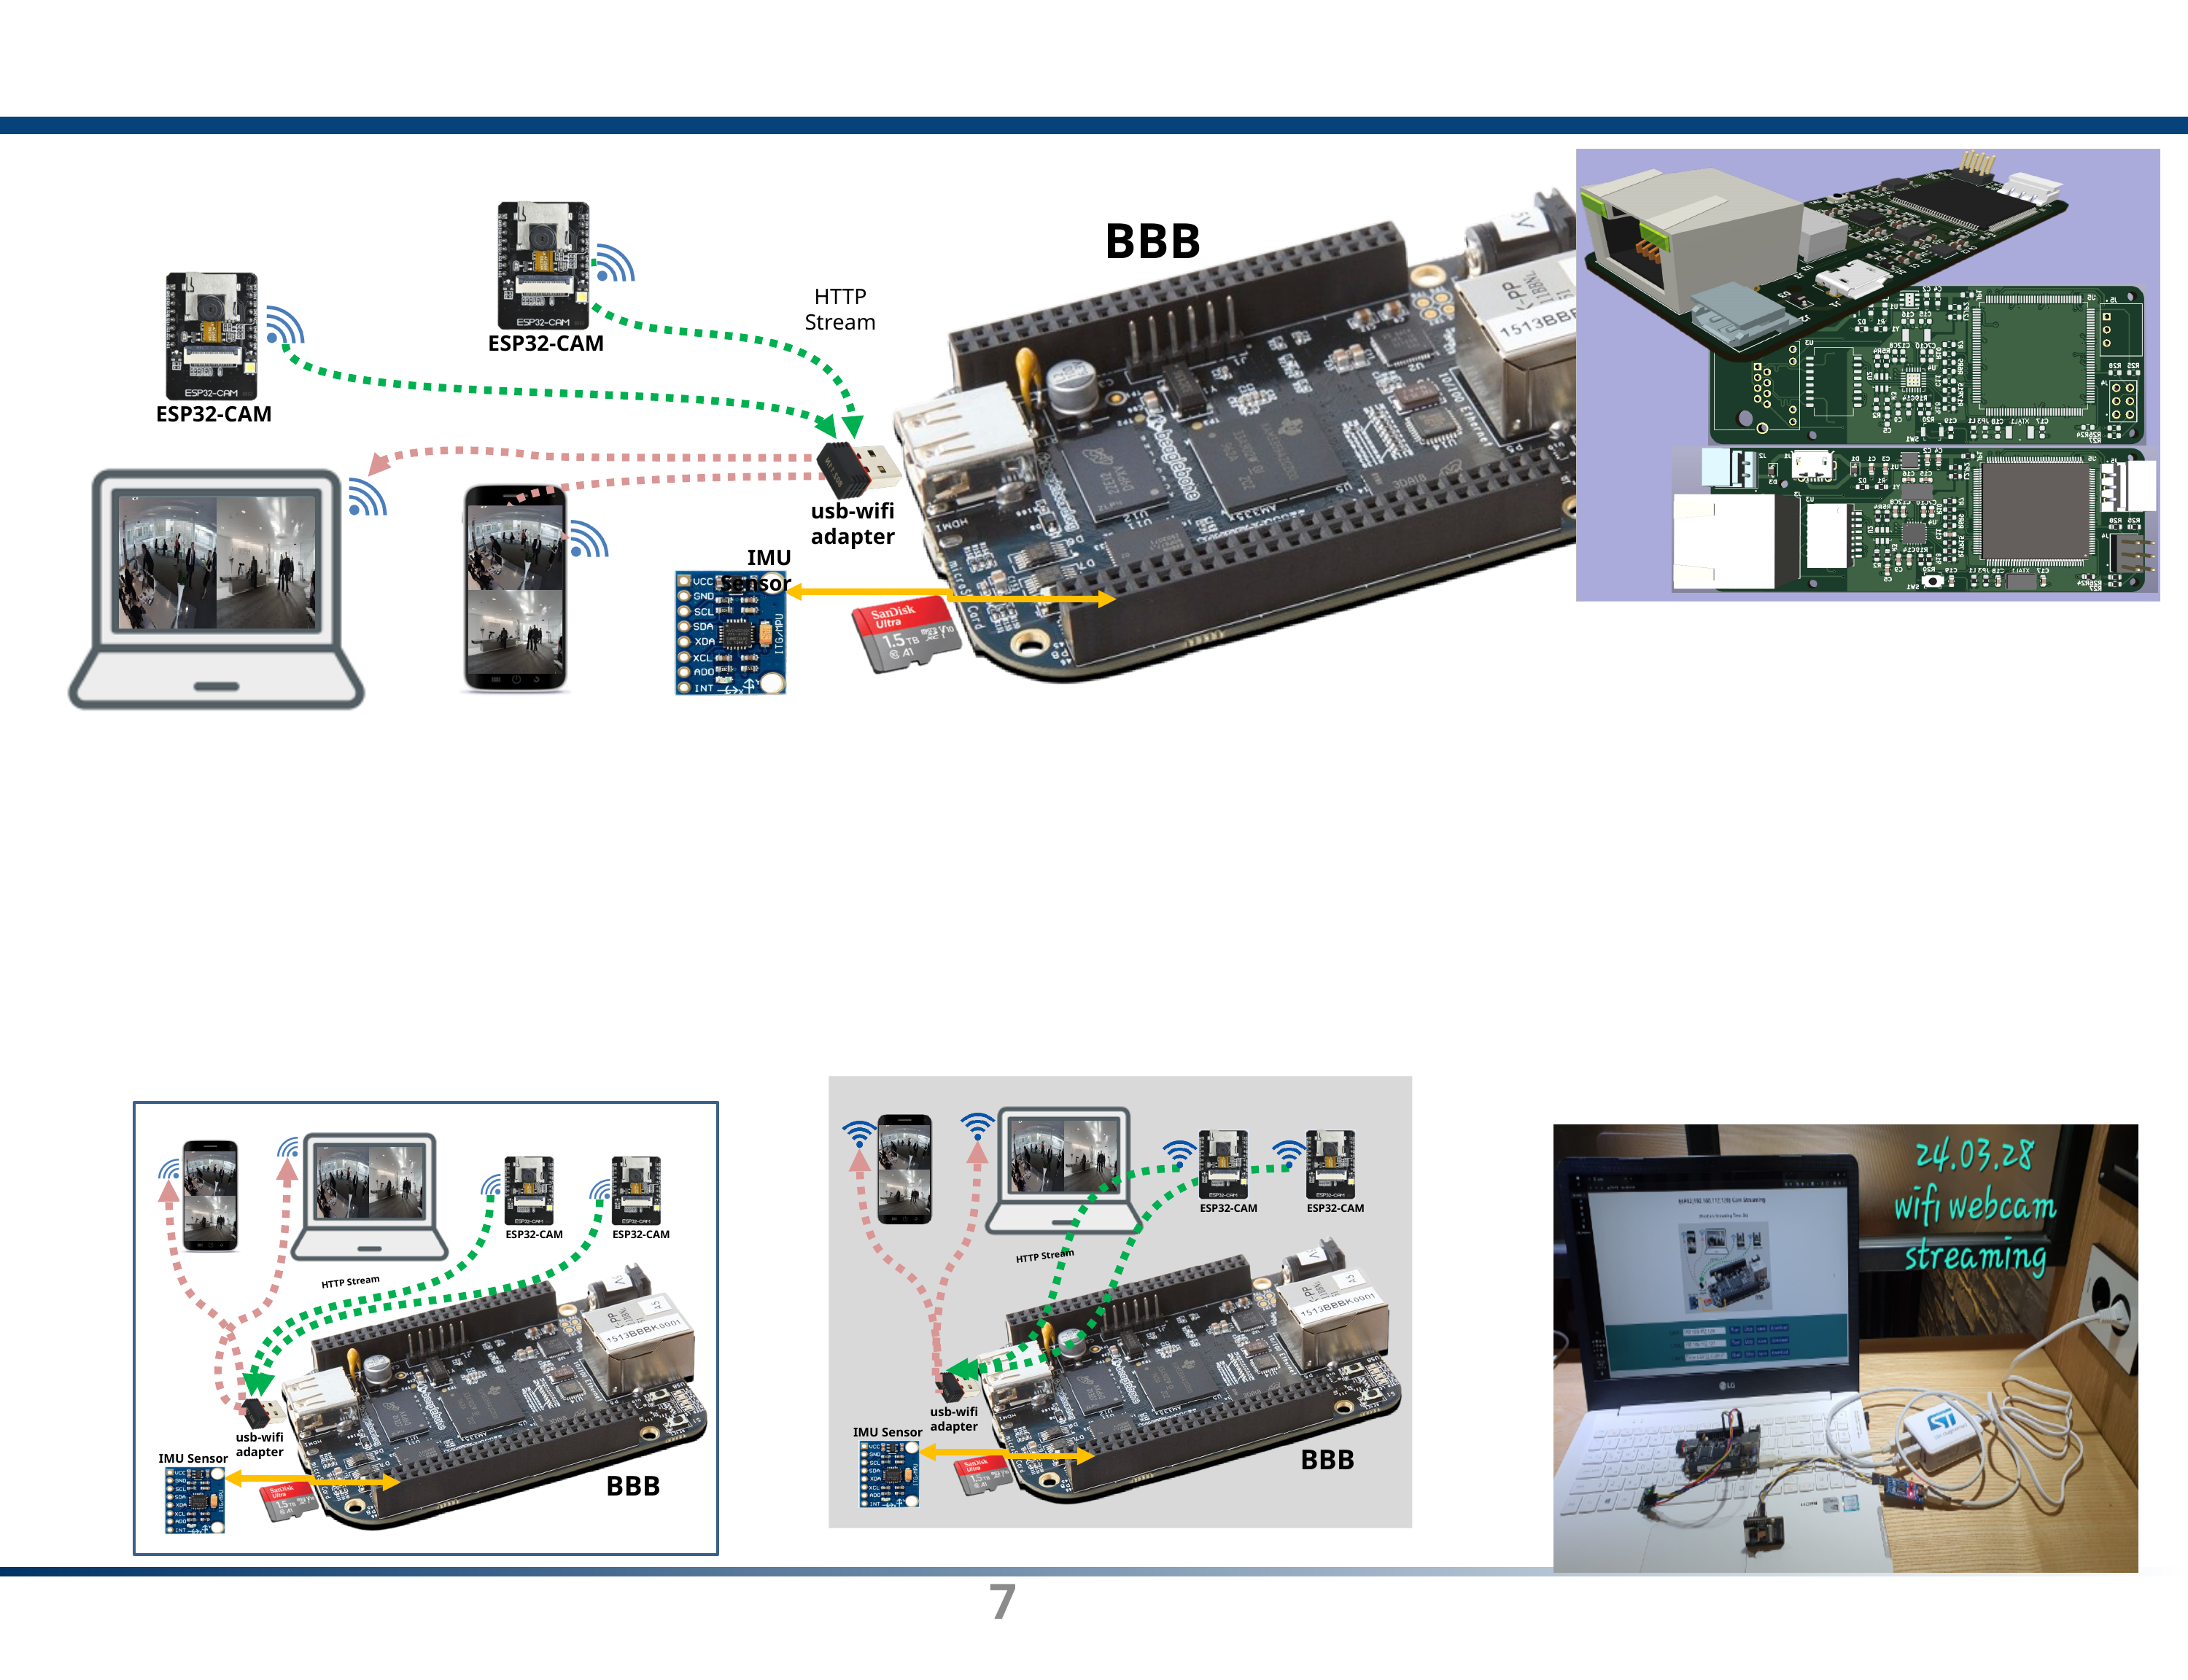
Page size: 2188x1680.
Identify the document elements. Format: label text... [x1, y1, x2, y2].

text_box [133, 1102, 718, 1555]
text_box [1575, 147, 2161, 602]
picture [1553, 1124, 2138, 1573]
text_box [829, 1076, 1413, 1529]
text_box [60, 179, 1695, 718]
slide_number 7 [748, 1558, 1259, 1649]
